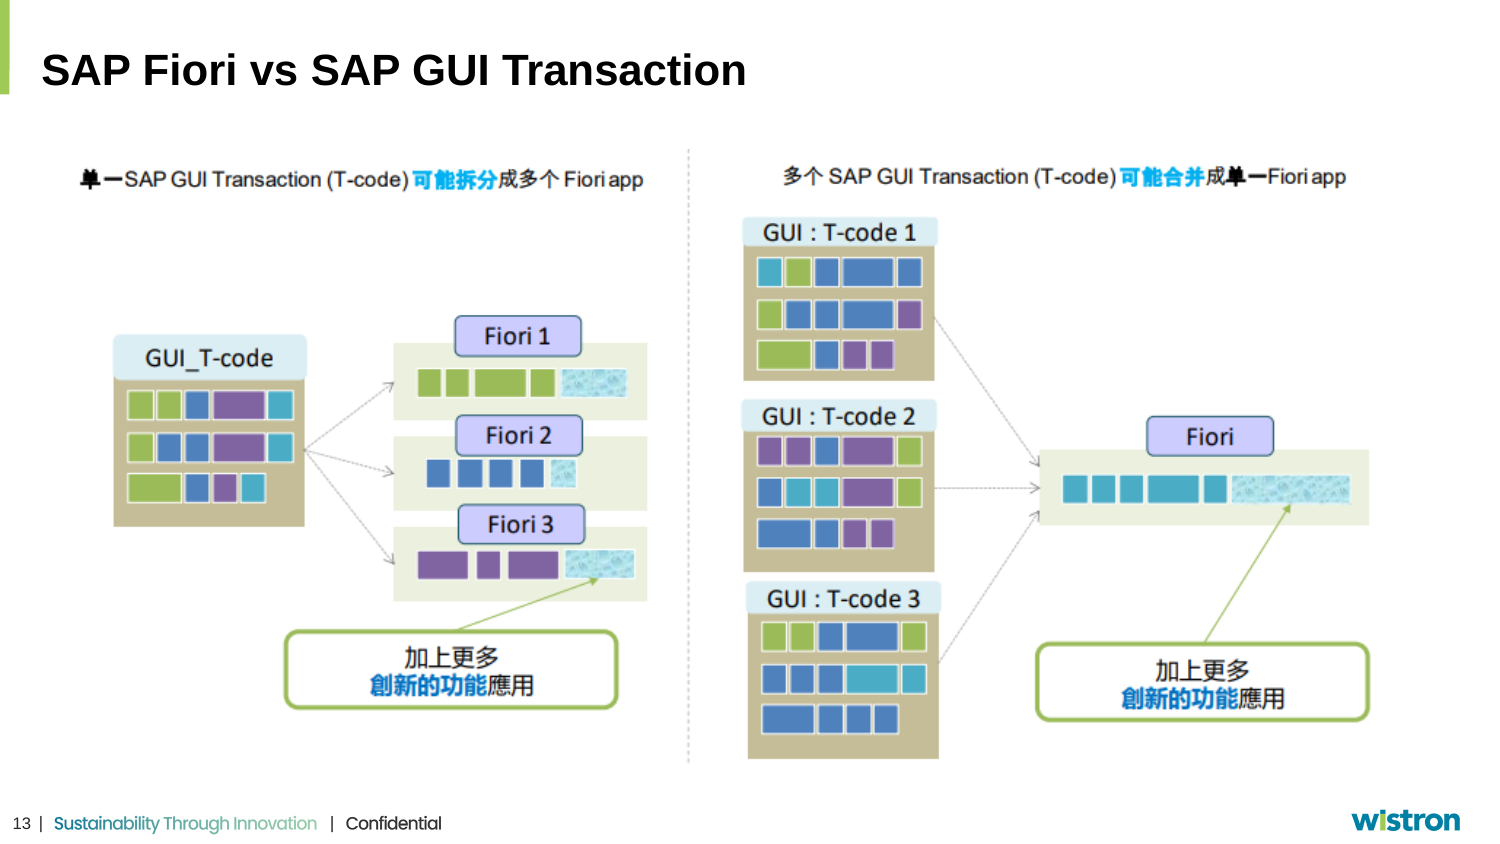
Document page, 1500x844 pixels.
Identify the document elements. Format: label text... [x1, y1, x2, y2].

picture [47, 804, 1500, 844]
title SAP Fiori vs SAP GUI Transaction [41, 31, 1459, 112]
slide_number 13 [0, 800, 47, 844]
picture [72, 149, 1414, 785]
